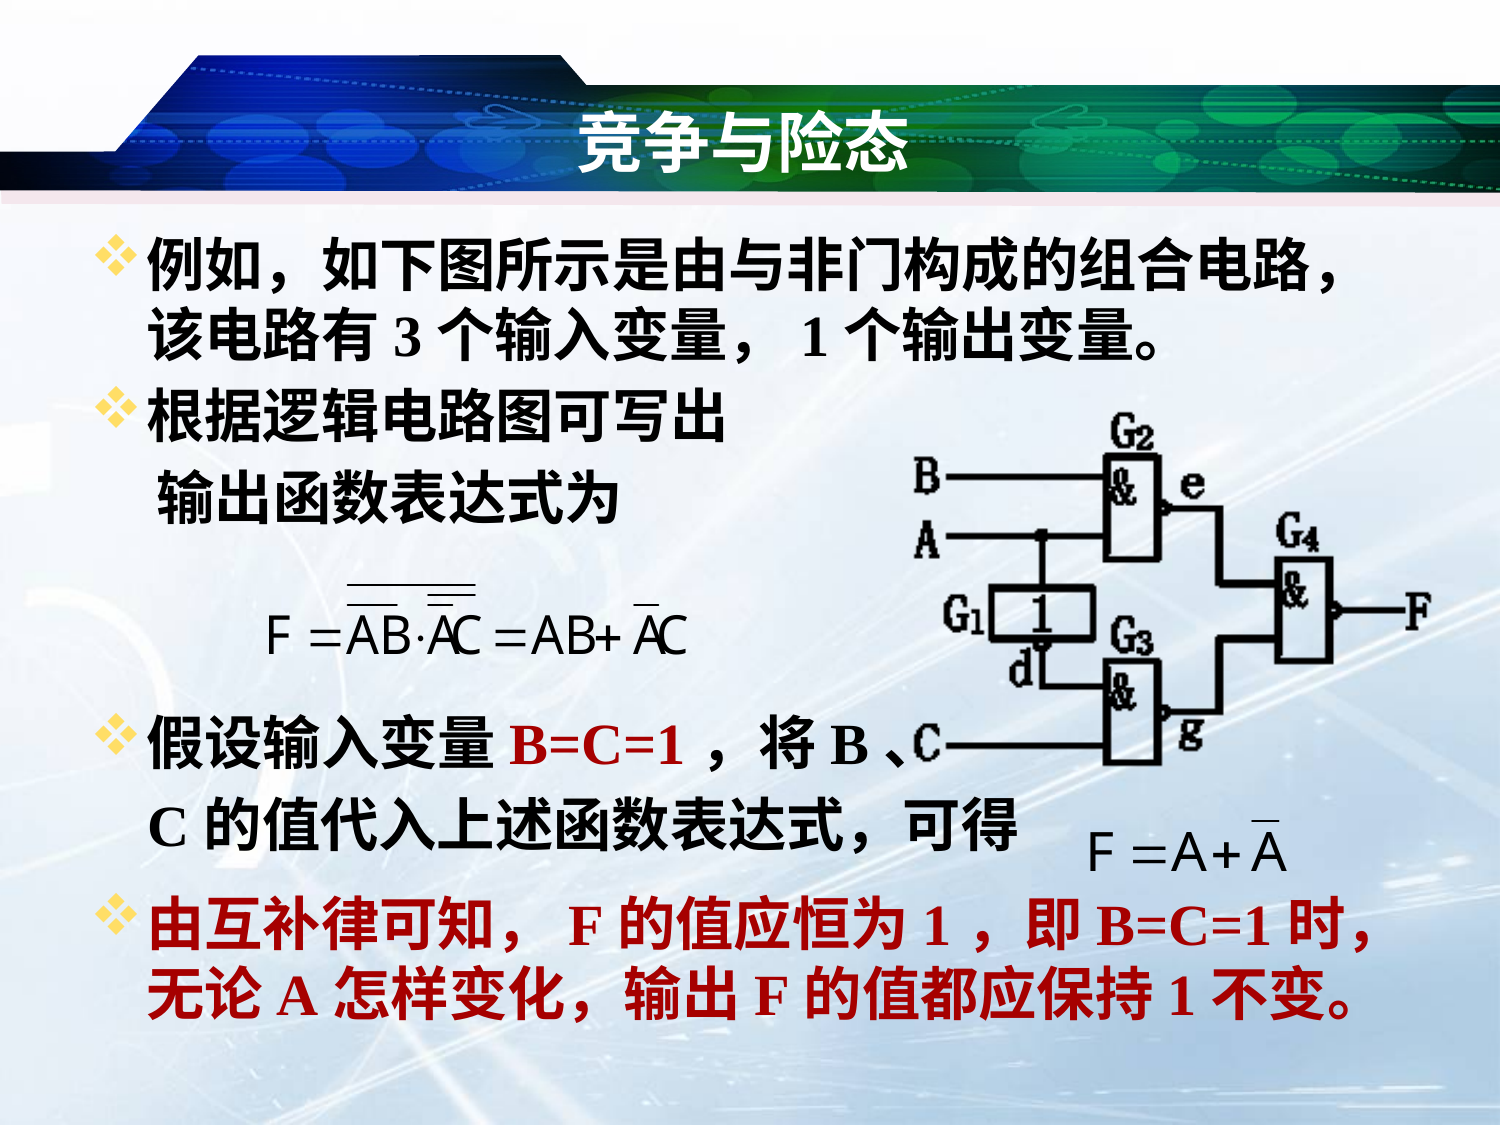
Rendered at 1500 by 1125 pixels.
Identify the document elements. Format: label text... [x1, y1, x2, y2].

picture [0, 0, 1500, 1125]
title 竞争与险态 [99, 94, 1388, 188]
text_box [257, 573, 692, 665]
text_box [1077, 808, 1289, 882]
list 例如，如下图所示是由与非门构成的组合电路，该电路有3个输入变量，1个输出变量。 根据逻辑电路图可写出 输出函数表达式为 假设输入变量B=C=1，将B、 C的值代入上述函数表达式，可得 由互补律可知，F的值应恒为1，即B=C=1时，无论A怎样变化，输出F的值都应保持1不变。 [74, 220, 1426, 1064]
